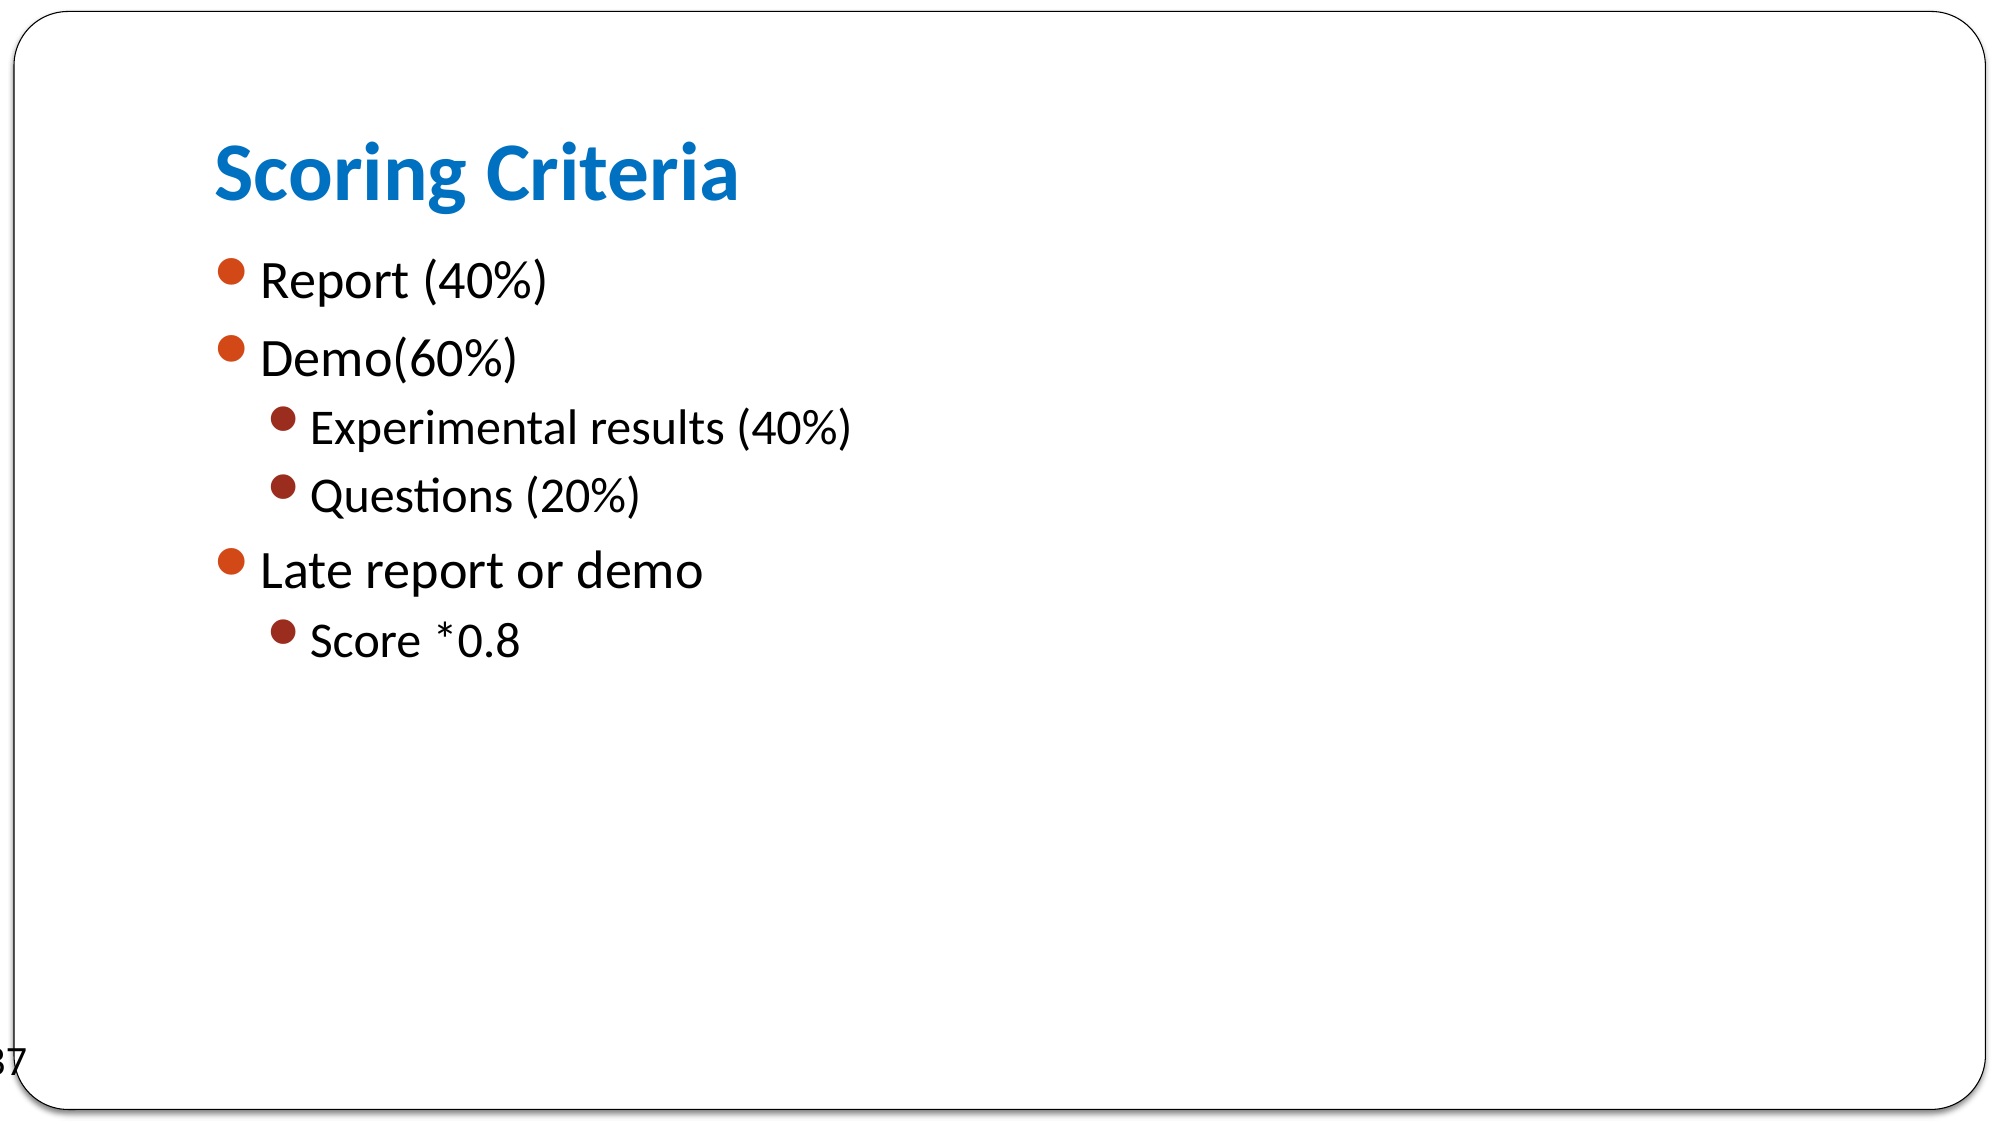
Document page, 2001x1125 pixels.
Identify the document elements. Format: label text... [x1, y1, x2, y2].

list Report (40%) Demo(60%) Experimental results (40%) Questions (20%) Late report or demo Score *0.8 [200, 237, 1900, 988]
title Scoring Criteria [200, 45, 1900, 233]
